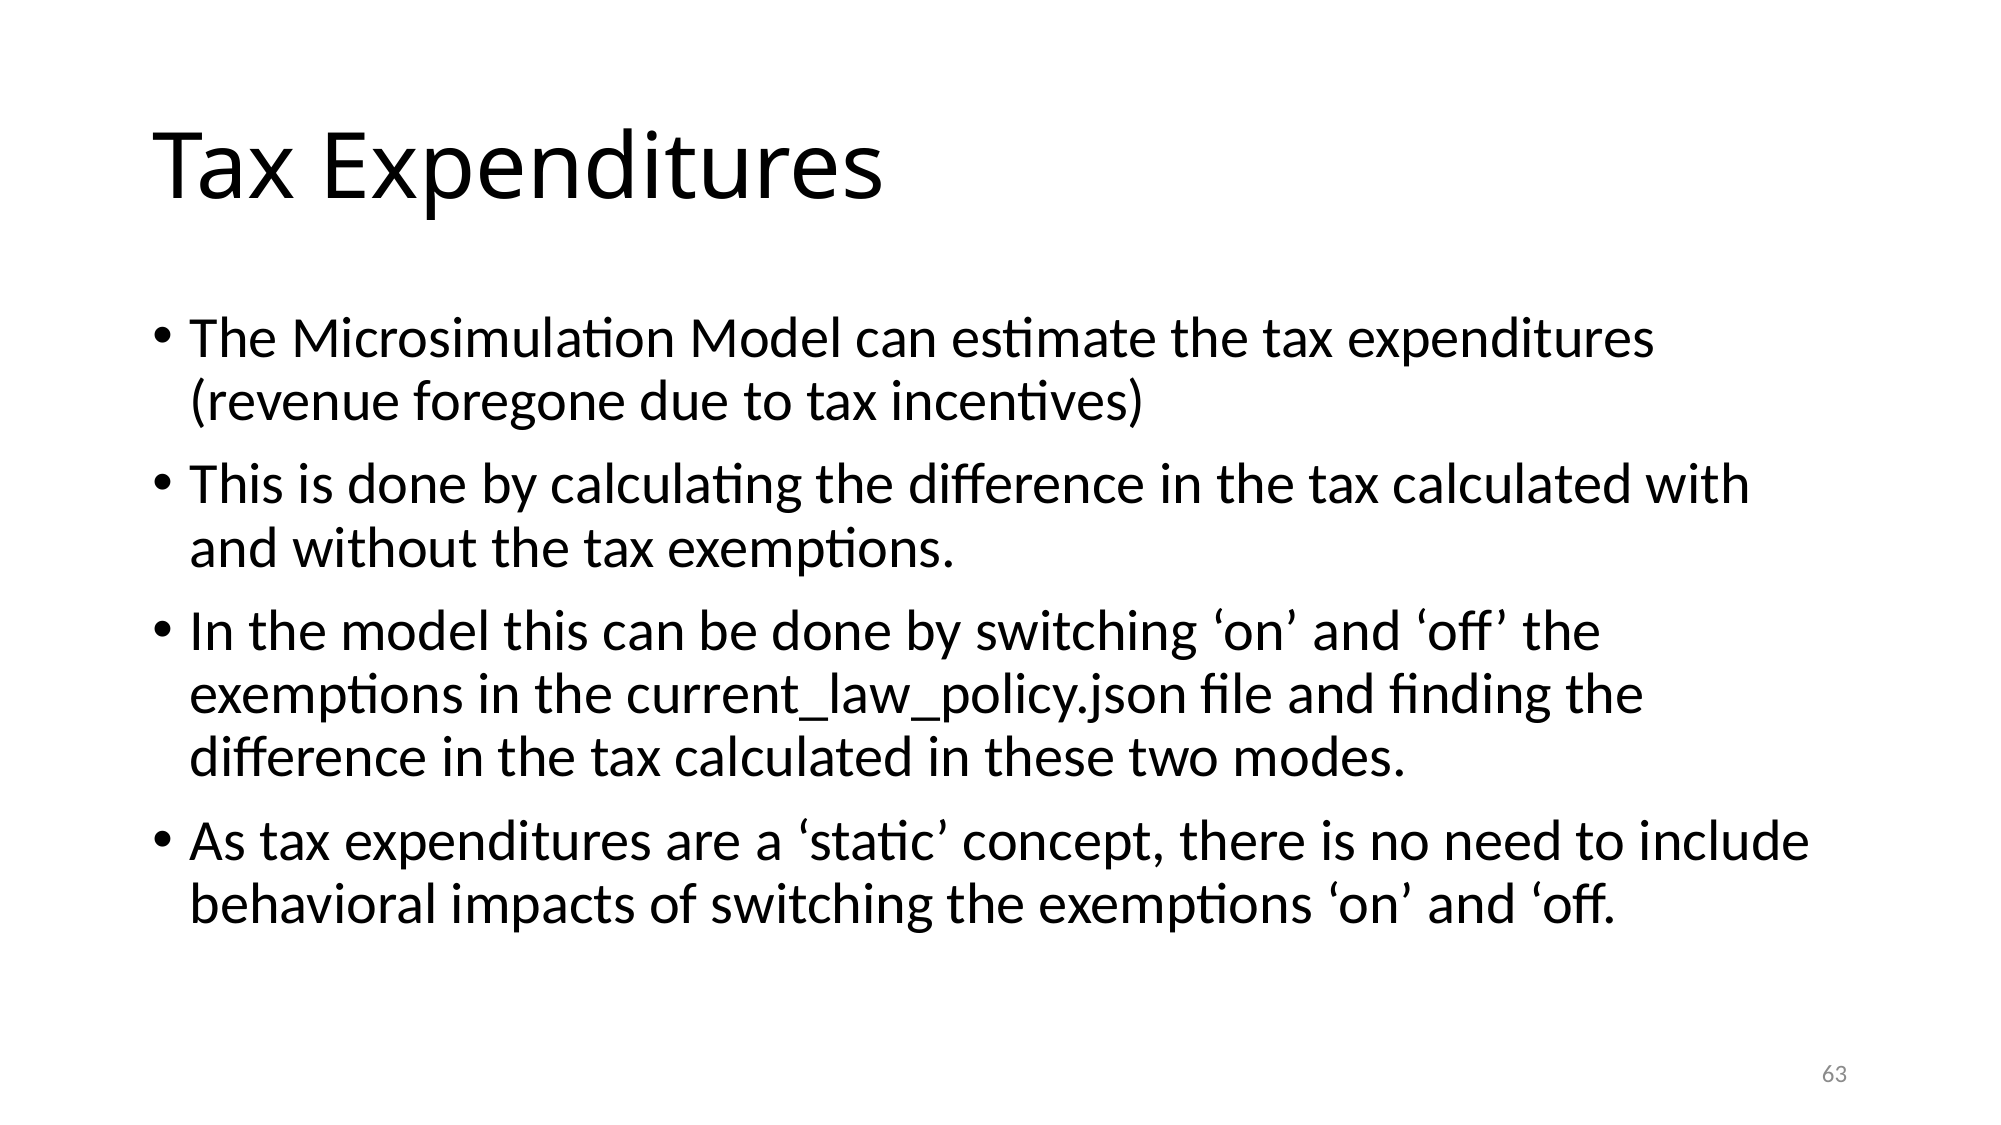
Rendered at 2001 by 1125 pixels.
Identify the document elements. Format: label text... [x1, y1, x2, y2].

title Tax Expenditures [137, 59, 1863, 278]
slide_number 63 [1412, 1042, 1863, 1103]
list The Microsimulation Model can estimate the tax expenditures (revenue foregone due to tax incentives) This is done by calculating the difference in the tax calculated with and without the tax exemptions. In the model this can be done by switching ‘on’ and ‘off’ the exemptions in the current_law_policy.json file and finding the difference in the tax calculated in these two modes. As tax expenditures are a ‘static’ concept, there is no need to include behavioral impacts of switching the exemptions ‘on’ and ‘off. [137, 299, 1863, 1014]
